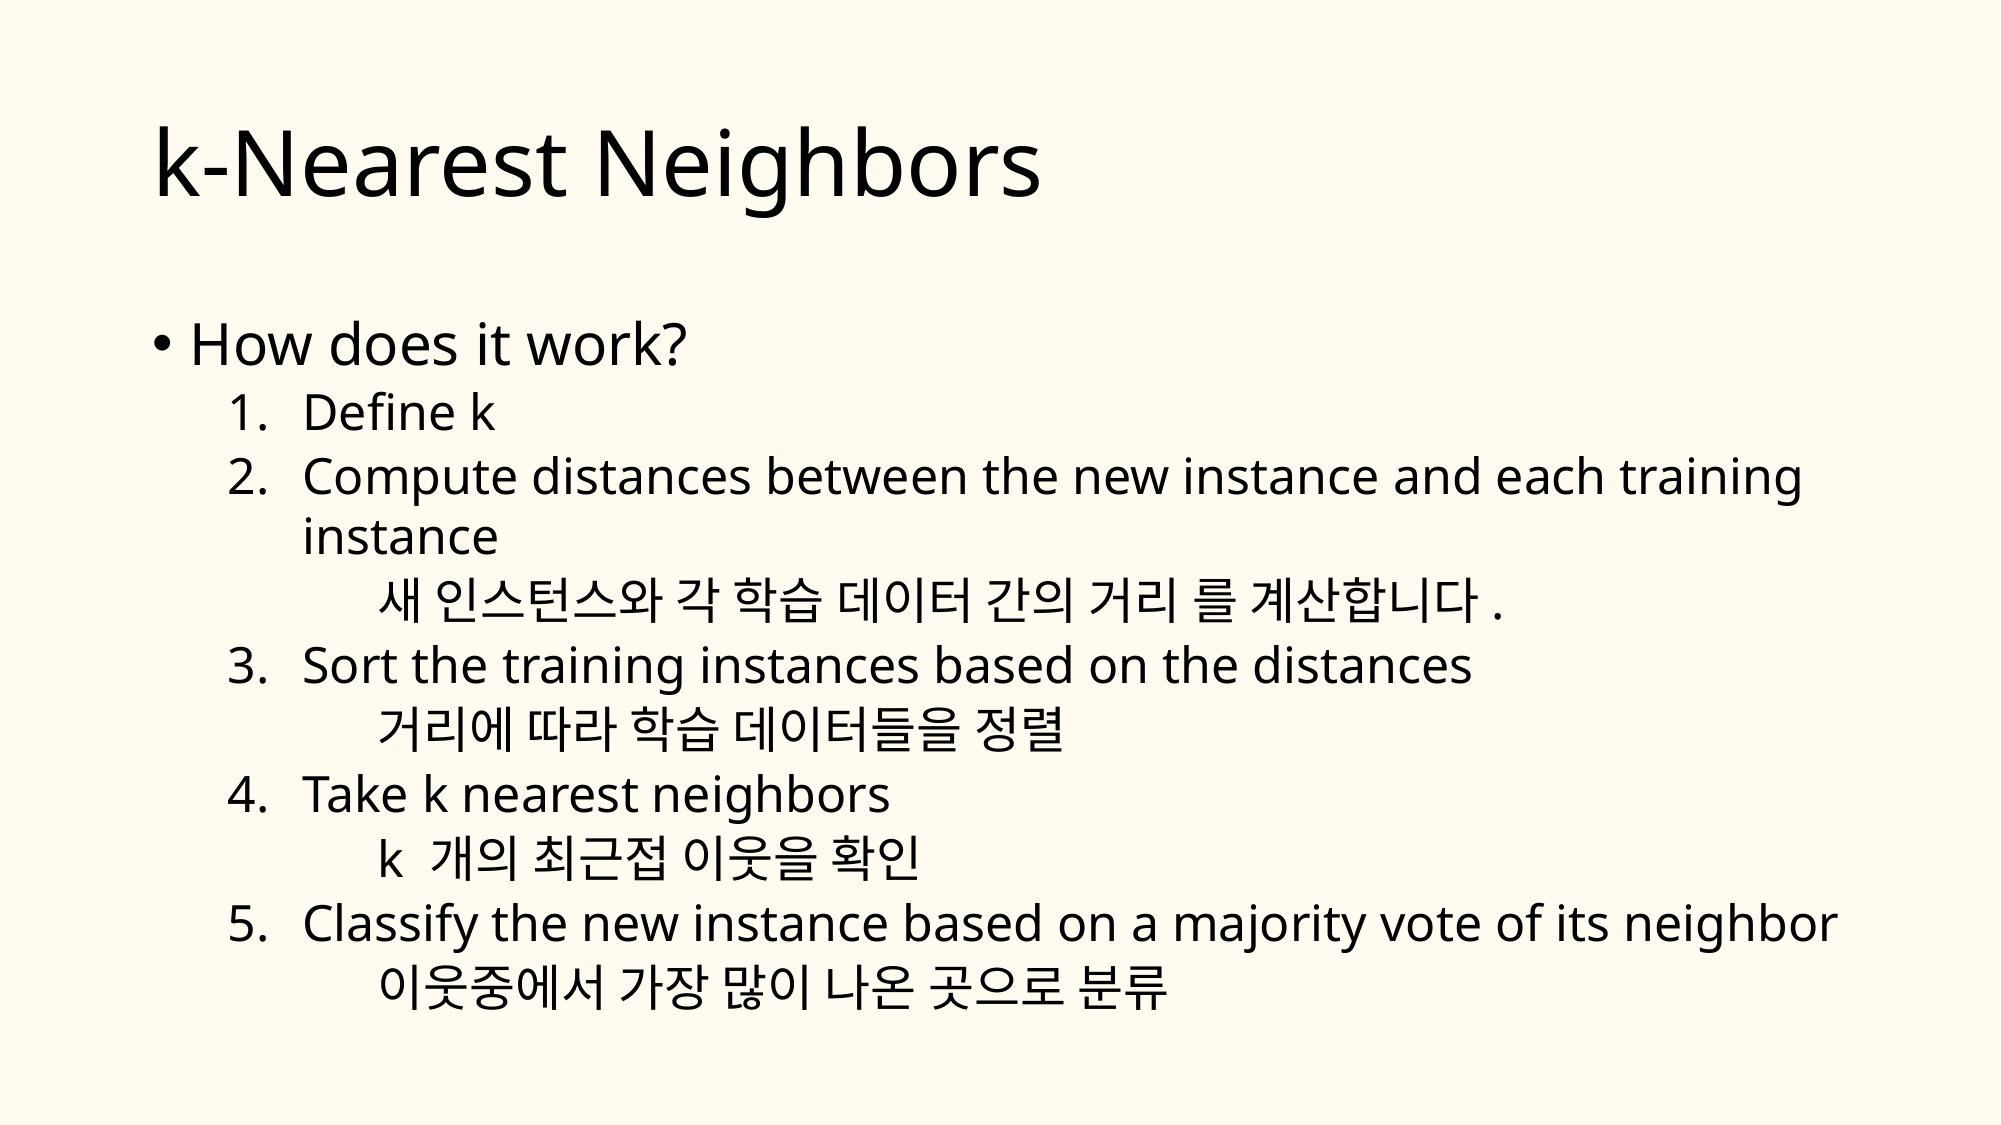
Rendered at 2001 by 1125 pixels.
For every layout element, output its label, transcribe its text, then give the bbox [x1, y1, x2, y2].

text_box How does it work? Define k Compute distances between the new instance and each training instance 새 인스턴스와 각 학습 데이터 간의 거리 를 계산합니다. Sort the training instances based on the distances 거리에 따라 학습 데이터들을 정렬 Take k nearest neighbors k 개의 최근접 이웃을 확인 Classify the new instance based on a majority vote of its neighbor 이웃중에서 가장 많이 나온 곳으로 분류 [150, 296, 1844, 1017]
title k-Nearest Neighbors [150, 102, 1486, 293]
